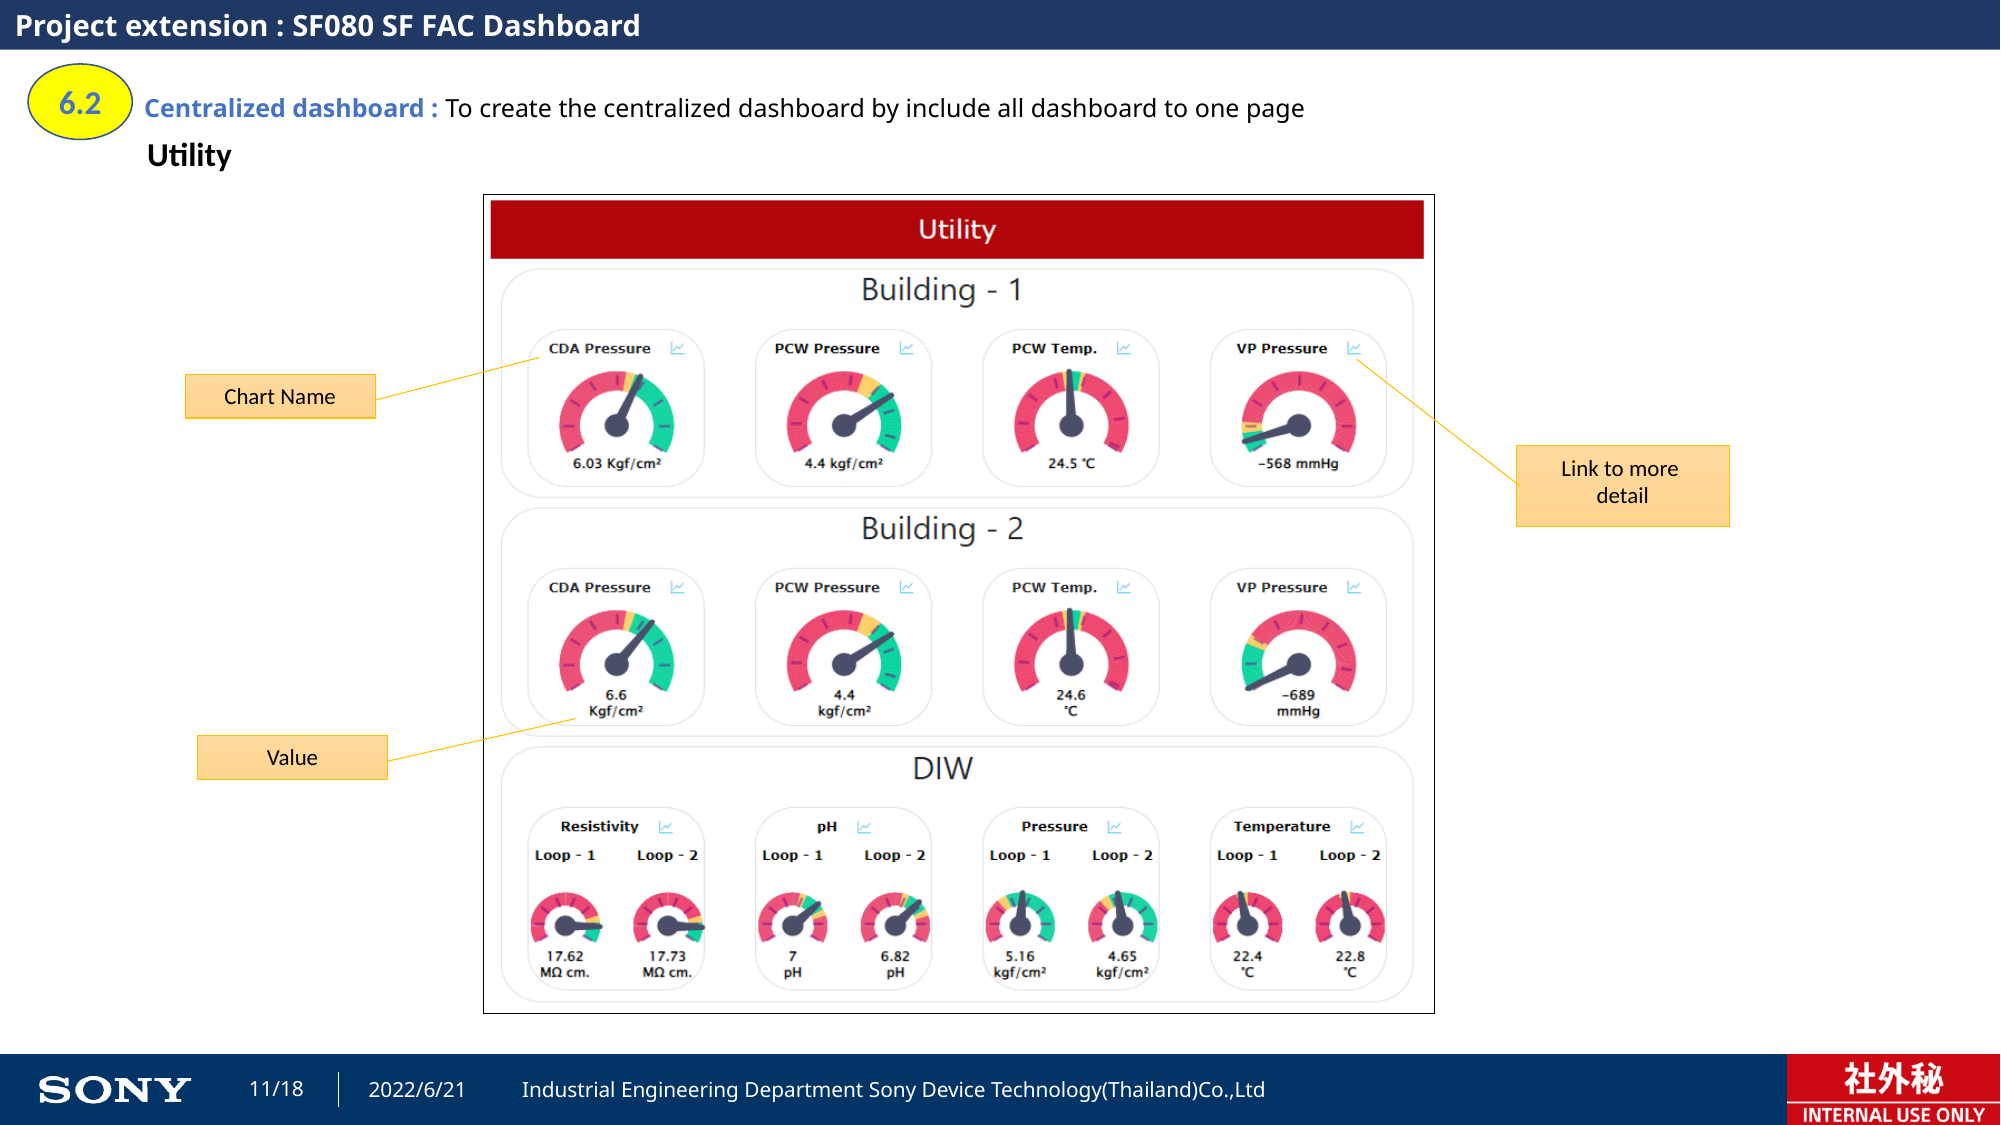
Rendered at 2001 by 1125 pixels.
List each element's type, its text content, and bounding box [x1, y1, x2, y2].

picture [29, 1069, 202, 1113]
text_box Chart Name [185, 371, 483, 419]
text_box Project extension : SF080 SF FAC Dashboard [0, 0, 2000, 51]
text_box Link to more detail [1435, 419, 1730, 527]
text_box Utility [132, 130, 1419, 180]
text_box Value [197, 735, 483, 780]
text_box 6.2 [27, 62, 129, 141]
picture [483, 194, 1435, 1014]
text_box Centralized dashboard : To create the centralized dashboard by include all dashboard to one page [129, 84, 2000, 130]
picture [1787, 1054, 2000, 1125]
